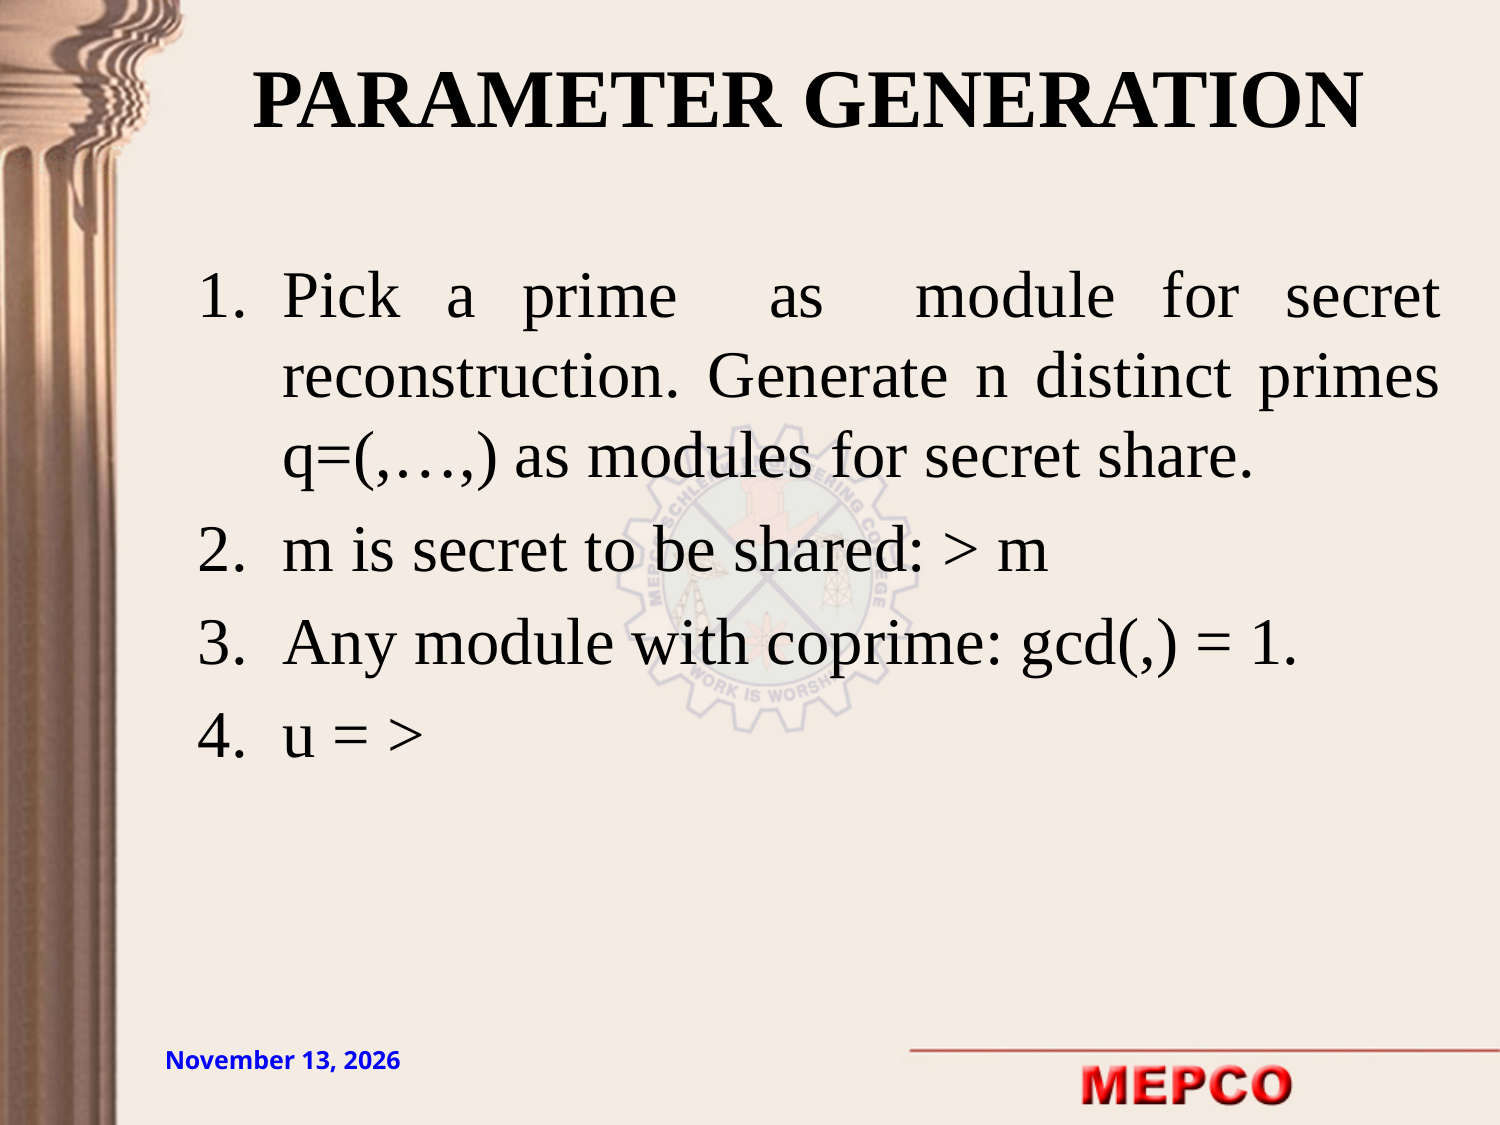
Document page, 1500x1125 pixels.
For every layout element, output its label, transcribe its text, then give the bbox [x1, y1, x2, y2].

title PARAMETER GENERATION [171, 0, 1447, 188]
picture [0, 0, 1500, 1125]
